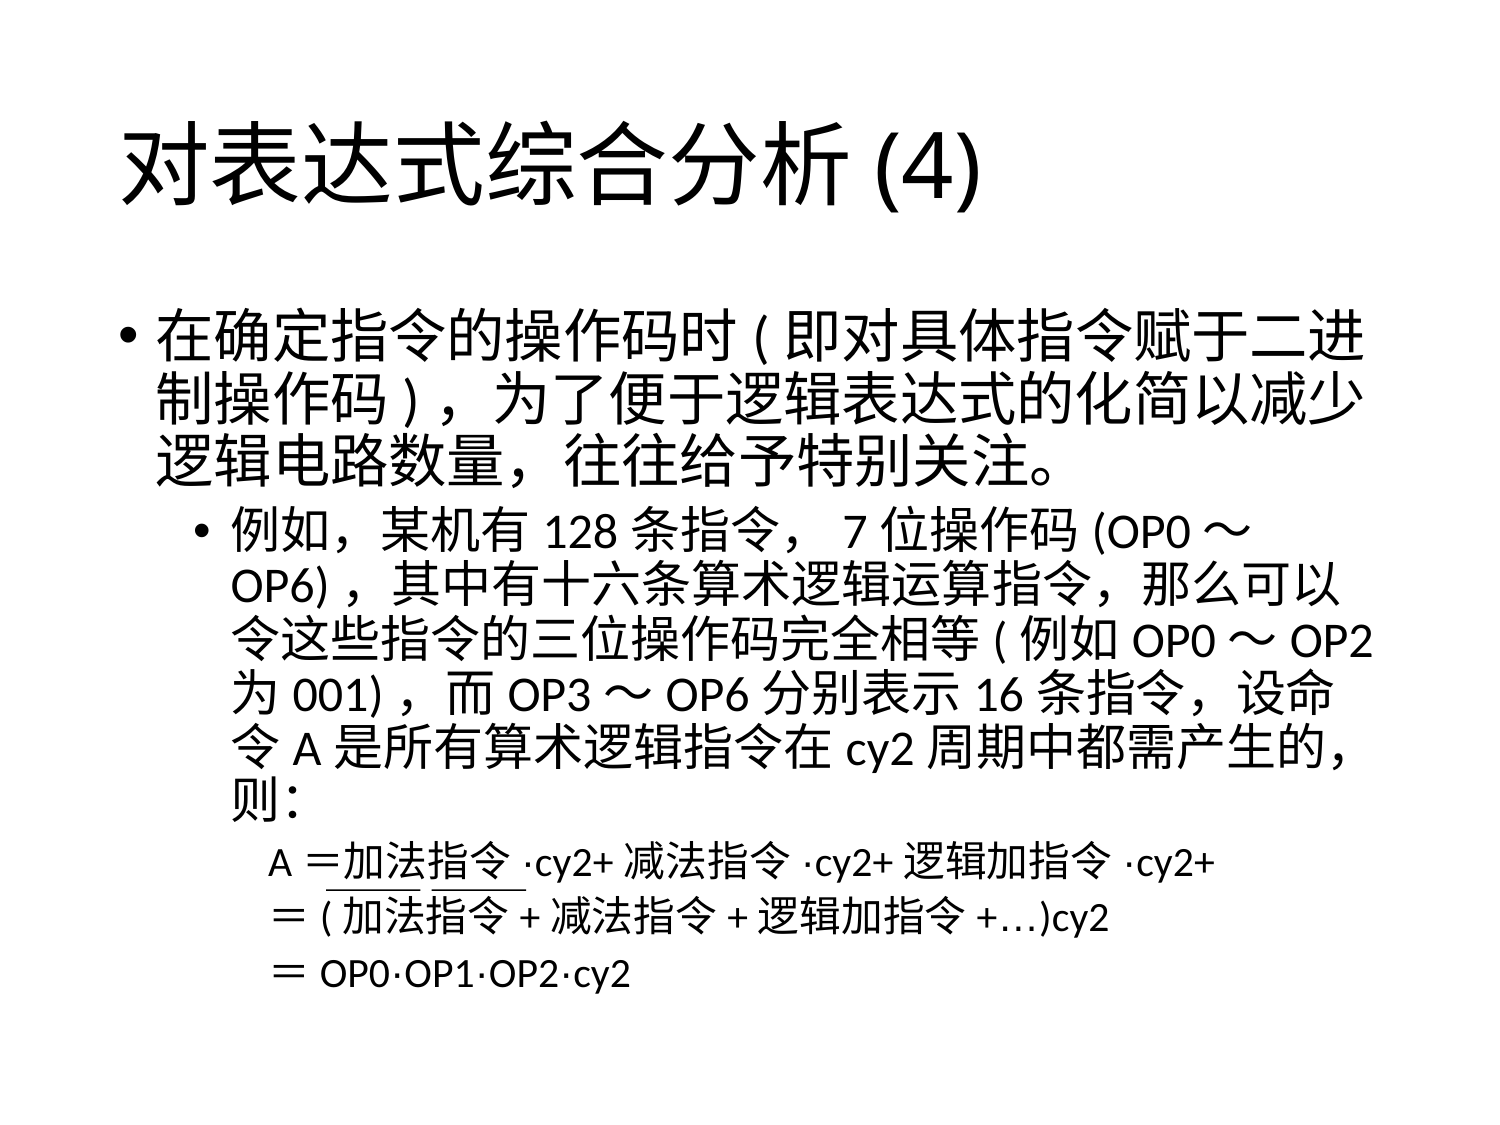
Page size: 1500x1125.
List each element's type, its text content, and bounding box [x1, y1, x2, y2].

title 对表达式综合分析(4) [103, 59, 1397, 278]
list 在确定指令的操作码时(即对具体指令赋于二进制操作码)，为了便于逻辑表达式的化简以减少逻辑电路数量，往往给予特别关注。 例如，某机有128条指令，7位操作码(OP0～OP6)，其中有十六条算术逻辑运算指令，那么可以令这些指令的三位操作码完全相等(例如OP0～OP2为001)，而OP3～OP6分别表示16条指令，设命令A是所有算术逻辑指令在cy2周期中都需产生的，则： A＝加法指令·cy2+减法指令·cy2+逻辑加指令·cy2+ ＝(加法指令+减法指令+逻辑加指令+…)cy2 ＝OP0·OP1·OP2·cy2 [103, 299, 1397, 1014]
